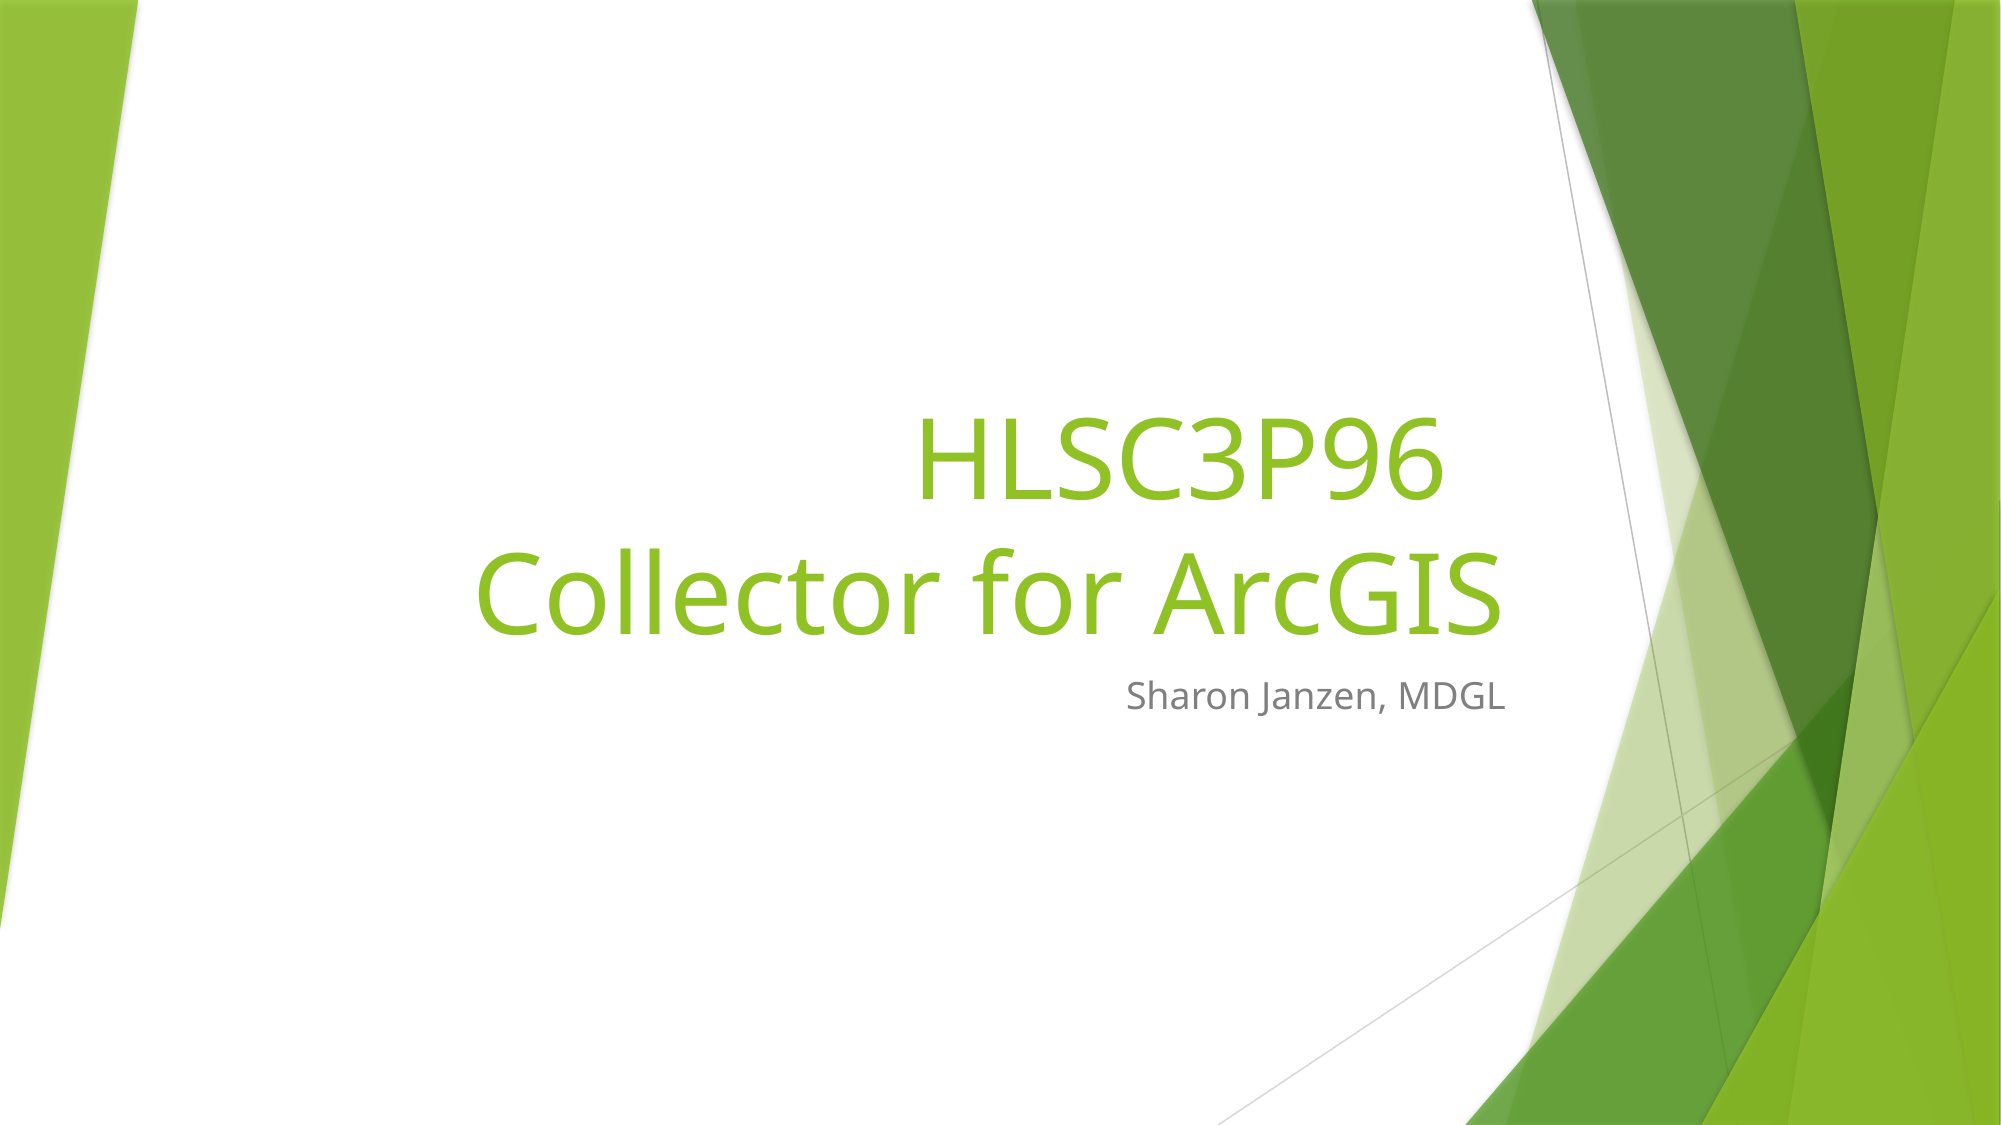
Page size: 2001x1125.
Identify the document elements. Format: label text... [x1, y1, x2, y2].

title HLSC3P96 Collector for ArcGIS [247, 394, 1522, 664]
subtitle Sharon Janzen, MDGL [247, 664, 1522, 845]
